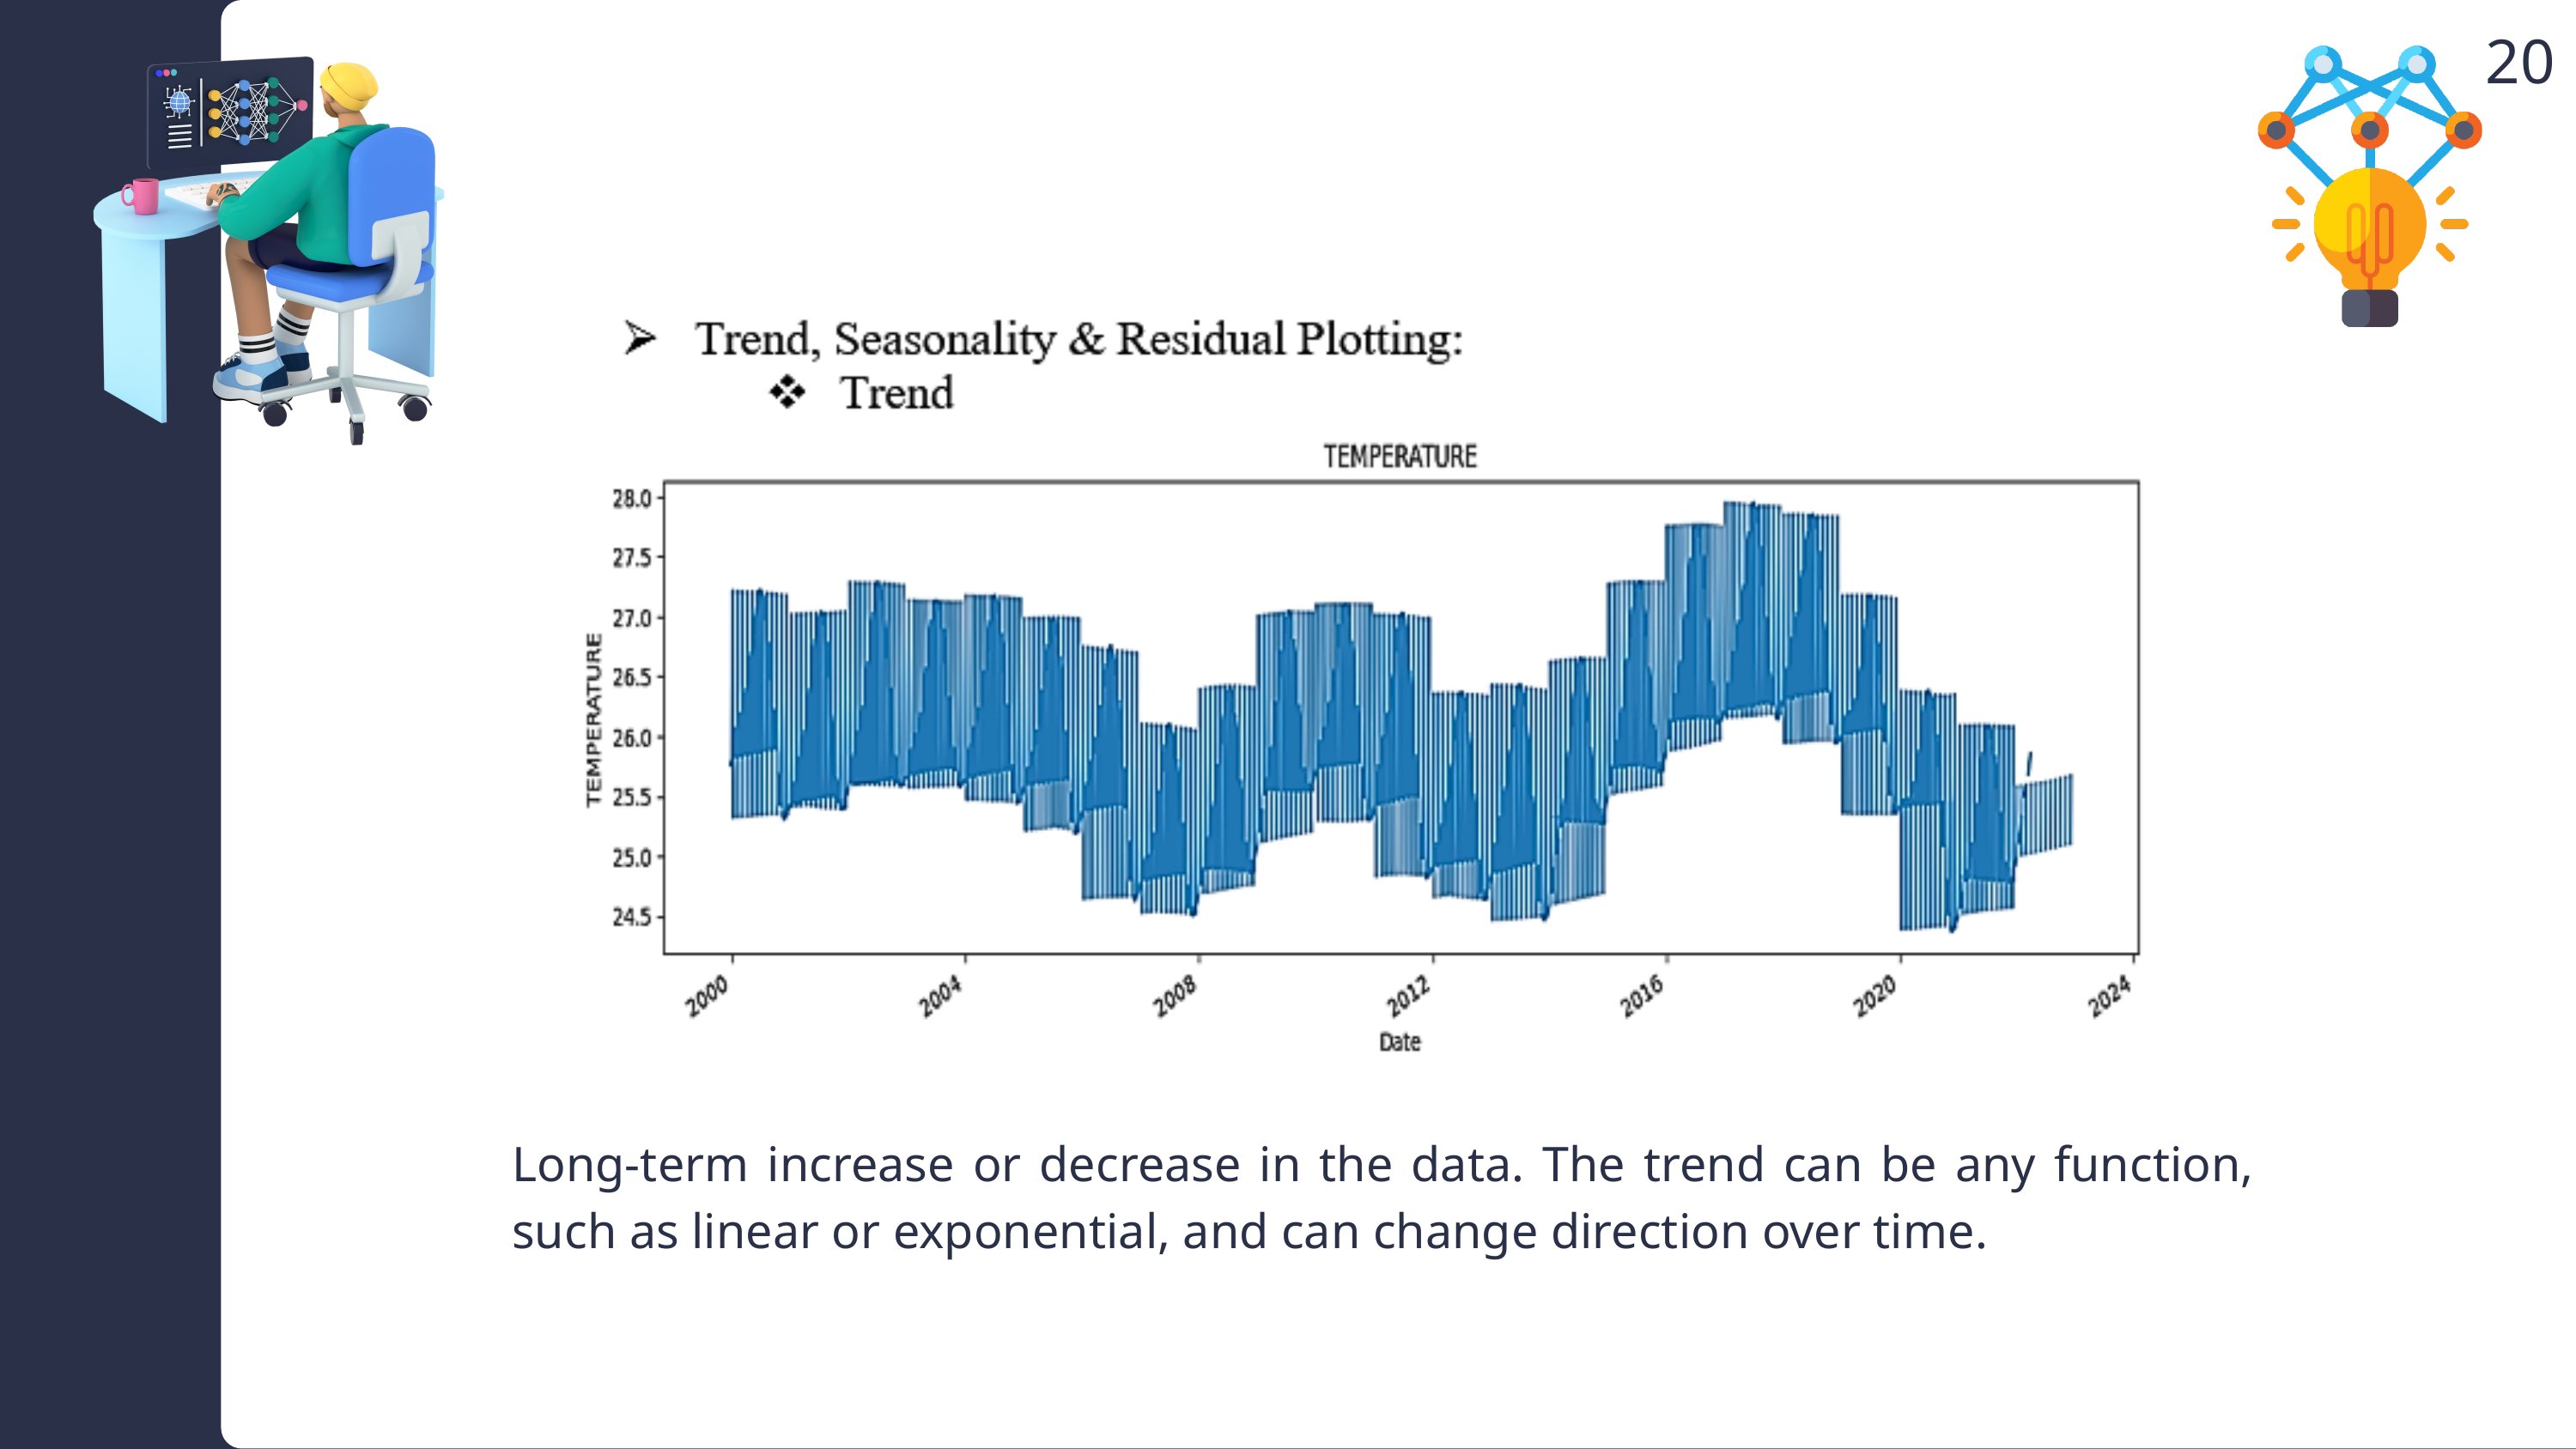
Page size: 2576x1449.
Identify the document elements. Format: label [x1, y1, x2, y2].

text_box [93, 56, 215, 446]
text_box [221, 0, 2576, 1449]
